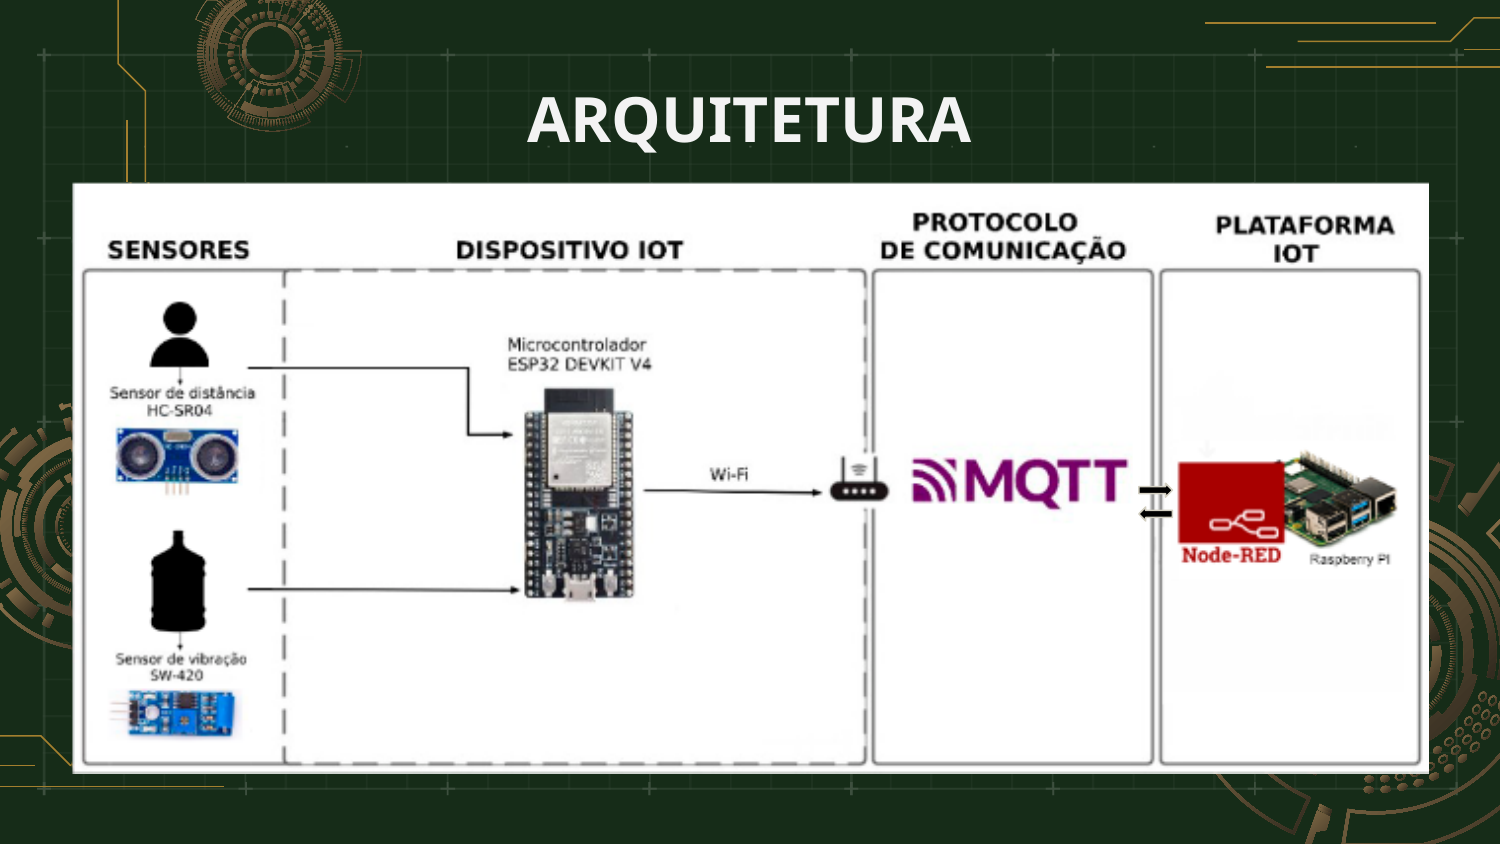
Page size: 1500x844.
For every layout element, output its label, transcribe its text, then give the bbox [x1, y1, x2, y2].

title ARQUITETURA [195, 65, 1305, 180]
picture [71, 182, 1429, 774]
